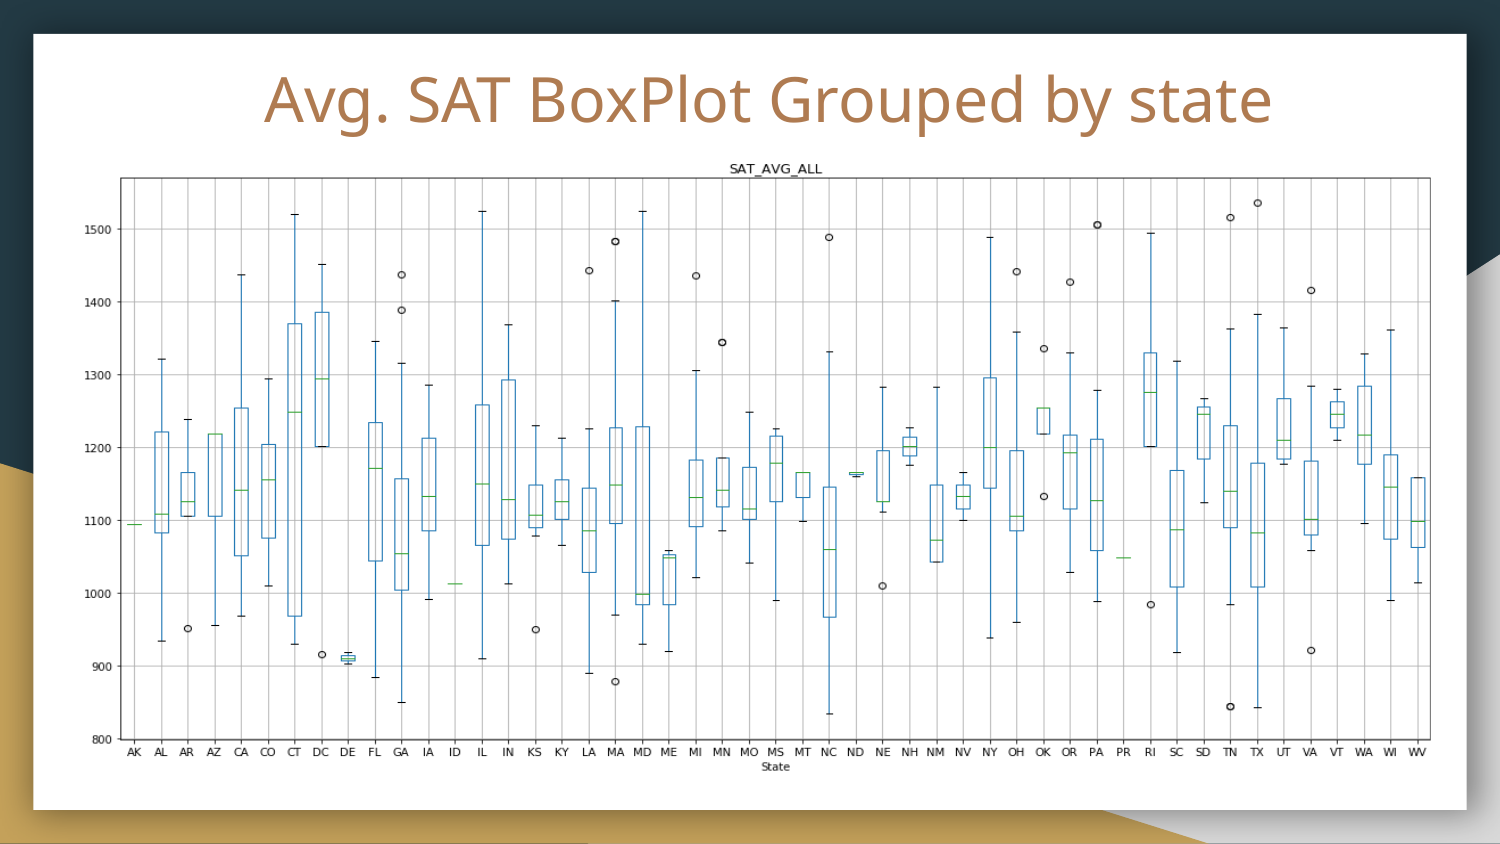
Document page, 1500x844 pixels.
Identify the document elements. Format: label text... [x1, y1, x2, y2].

picture [69, 132, 1431, 801]
title Avg. SAT BoxPlot Grouped by state [153, 45, 1385, 131]
